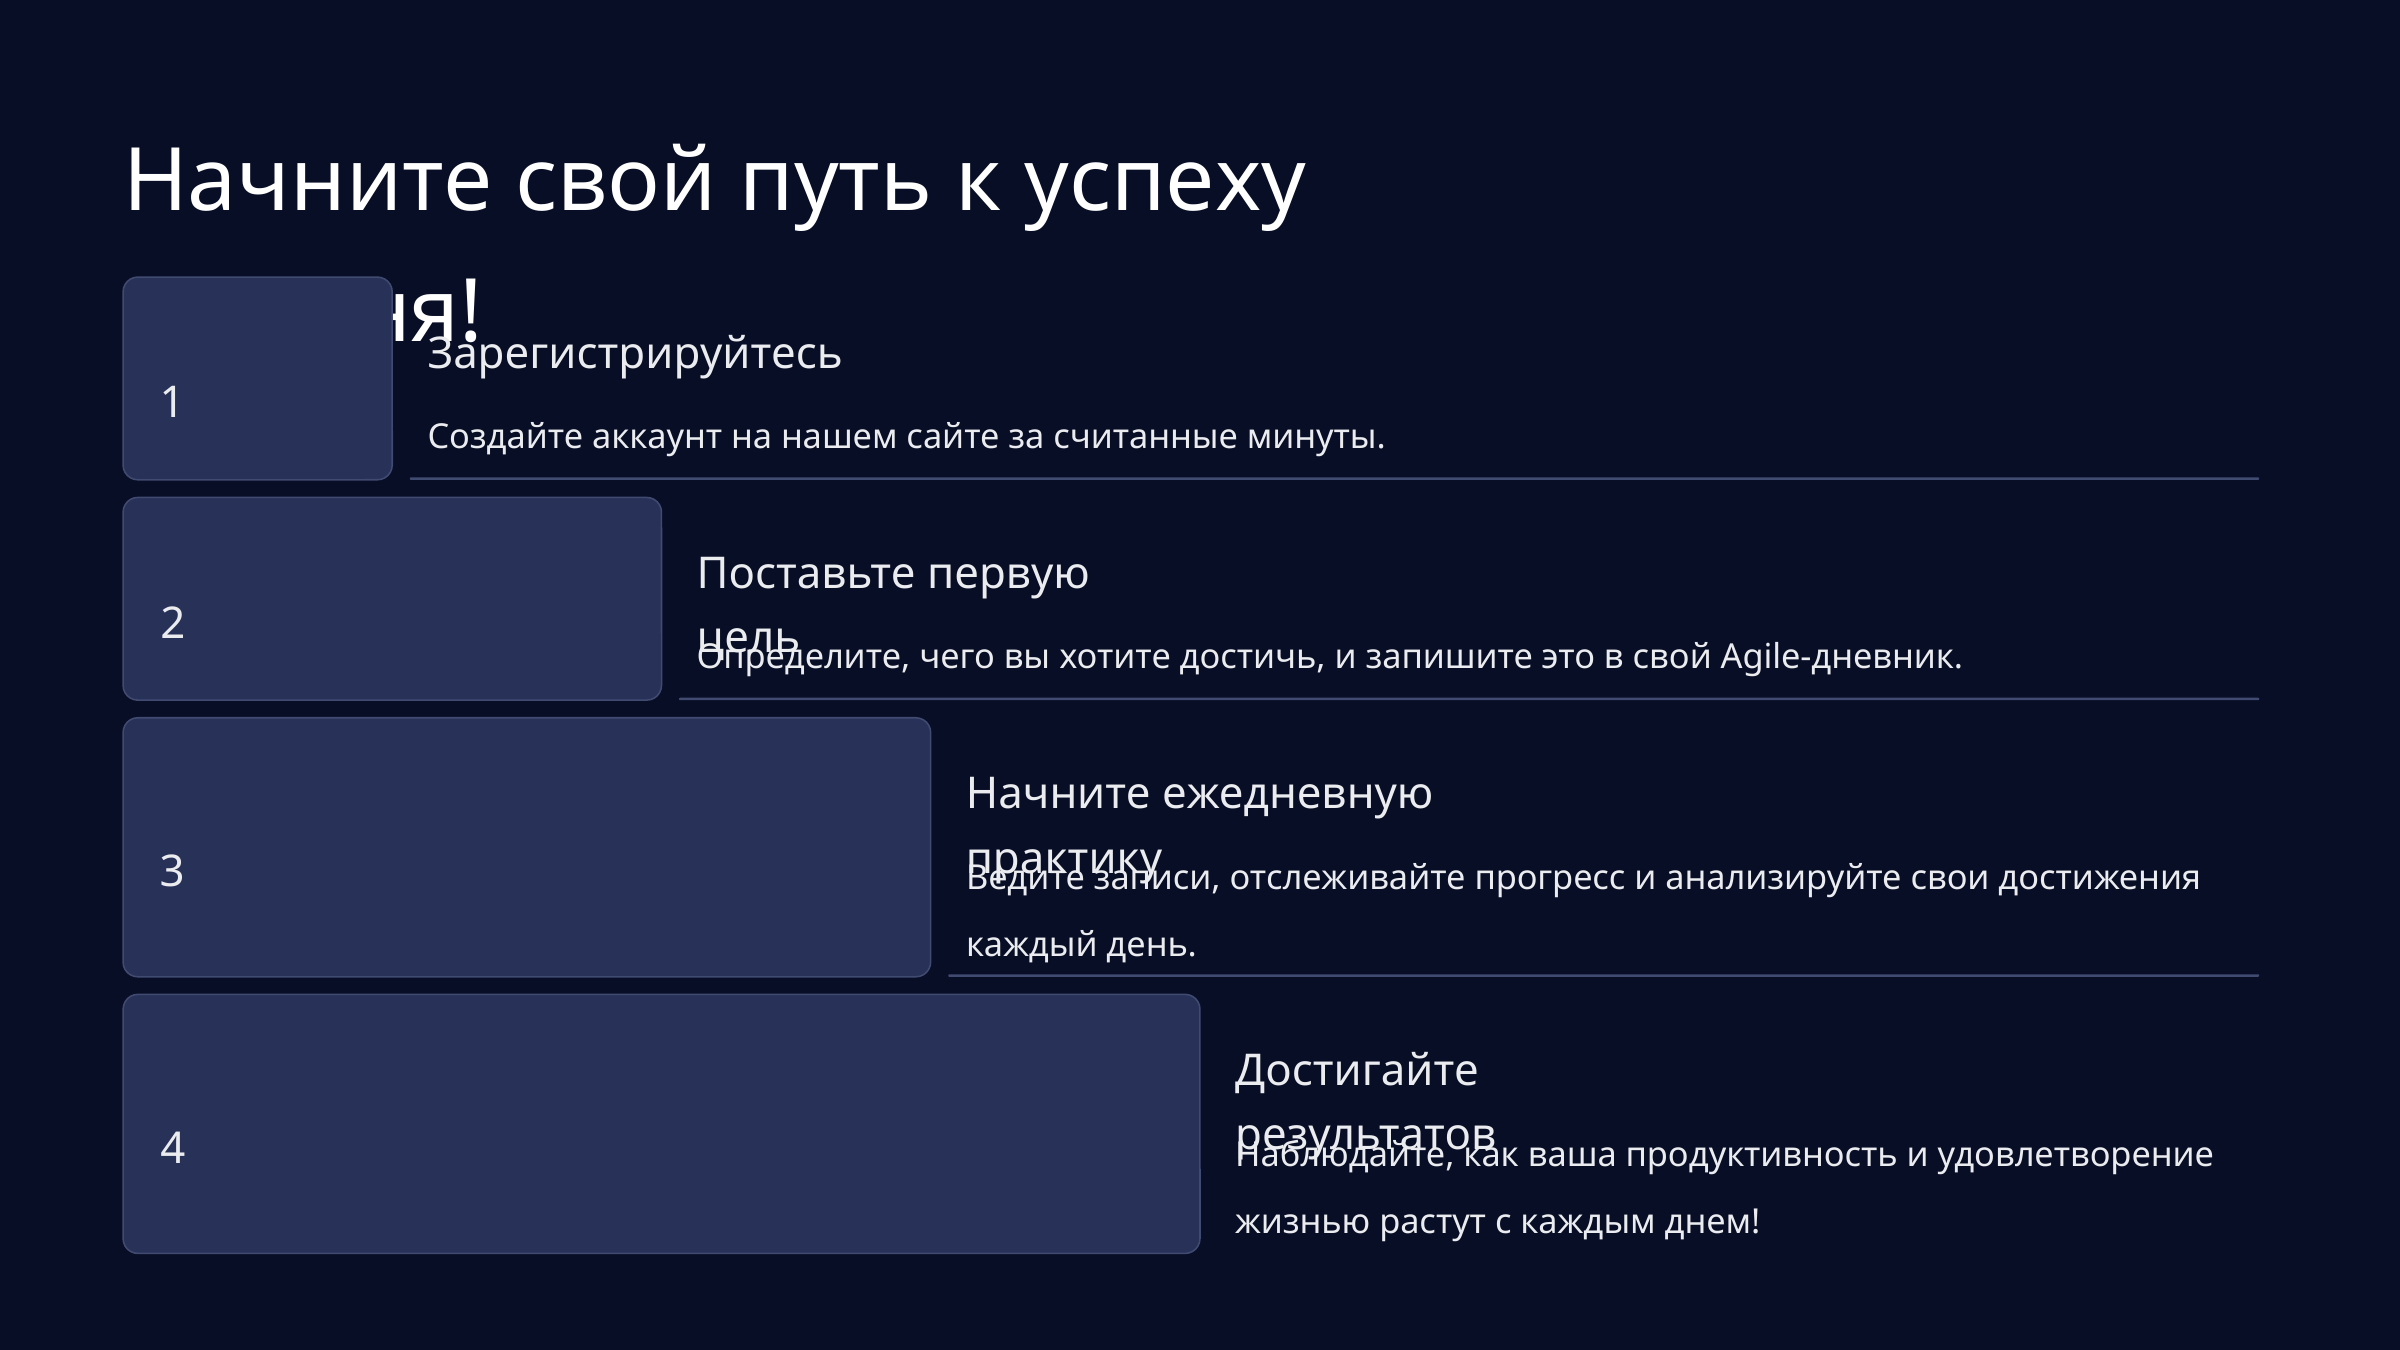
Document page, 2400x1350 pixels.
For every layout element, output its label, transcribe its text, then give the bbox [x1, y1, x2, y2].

text_box 1 [159, 343, 180, 414]
text_box Начните свой путь к успеху сегодня! [123, 96, 1674, 207]
text_box 2 [159, 563, 187, 634]
text_box Достигайте результатов [1235, 1029, 1752, 1085]
text_box [123, 277, 393, 480]
text_box [123, 717, 931, 977]
text_box [123, 497, 662, 701]
text_box [679, 697, 2260, 701]
text_box Зарегистрируйтесь [427, 312, 868, 368]
text_box Ведите записи, отслеживайте прогресс и анализируйте свои достижения каждый день. [965, 829, 2242, 942]
text_box Определите, чего вы хотите достичь, и запишите это в свой Agile-дневник. [696, 608, 1995, 665]
text_box Наблюдайте, как ваша продуктивность и удовлетворение жизнью растут с каждым днем! [1235, 1105, 2242, 1219]
text_box 4 [159, 1088, 187, 1160]
text_box Начните ежедневную практику [965, 752, 1636, 808]
text_box 3 [159, 812, 184, 883]
text_box Поставьте первую цель [696, 532, 1204, 588]
text_box [123, 994, 1201, 1254]
text_box Создайте аккаунт на нашем сайте за считанные минуты. [427, 388, 1401, 445]
